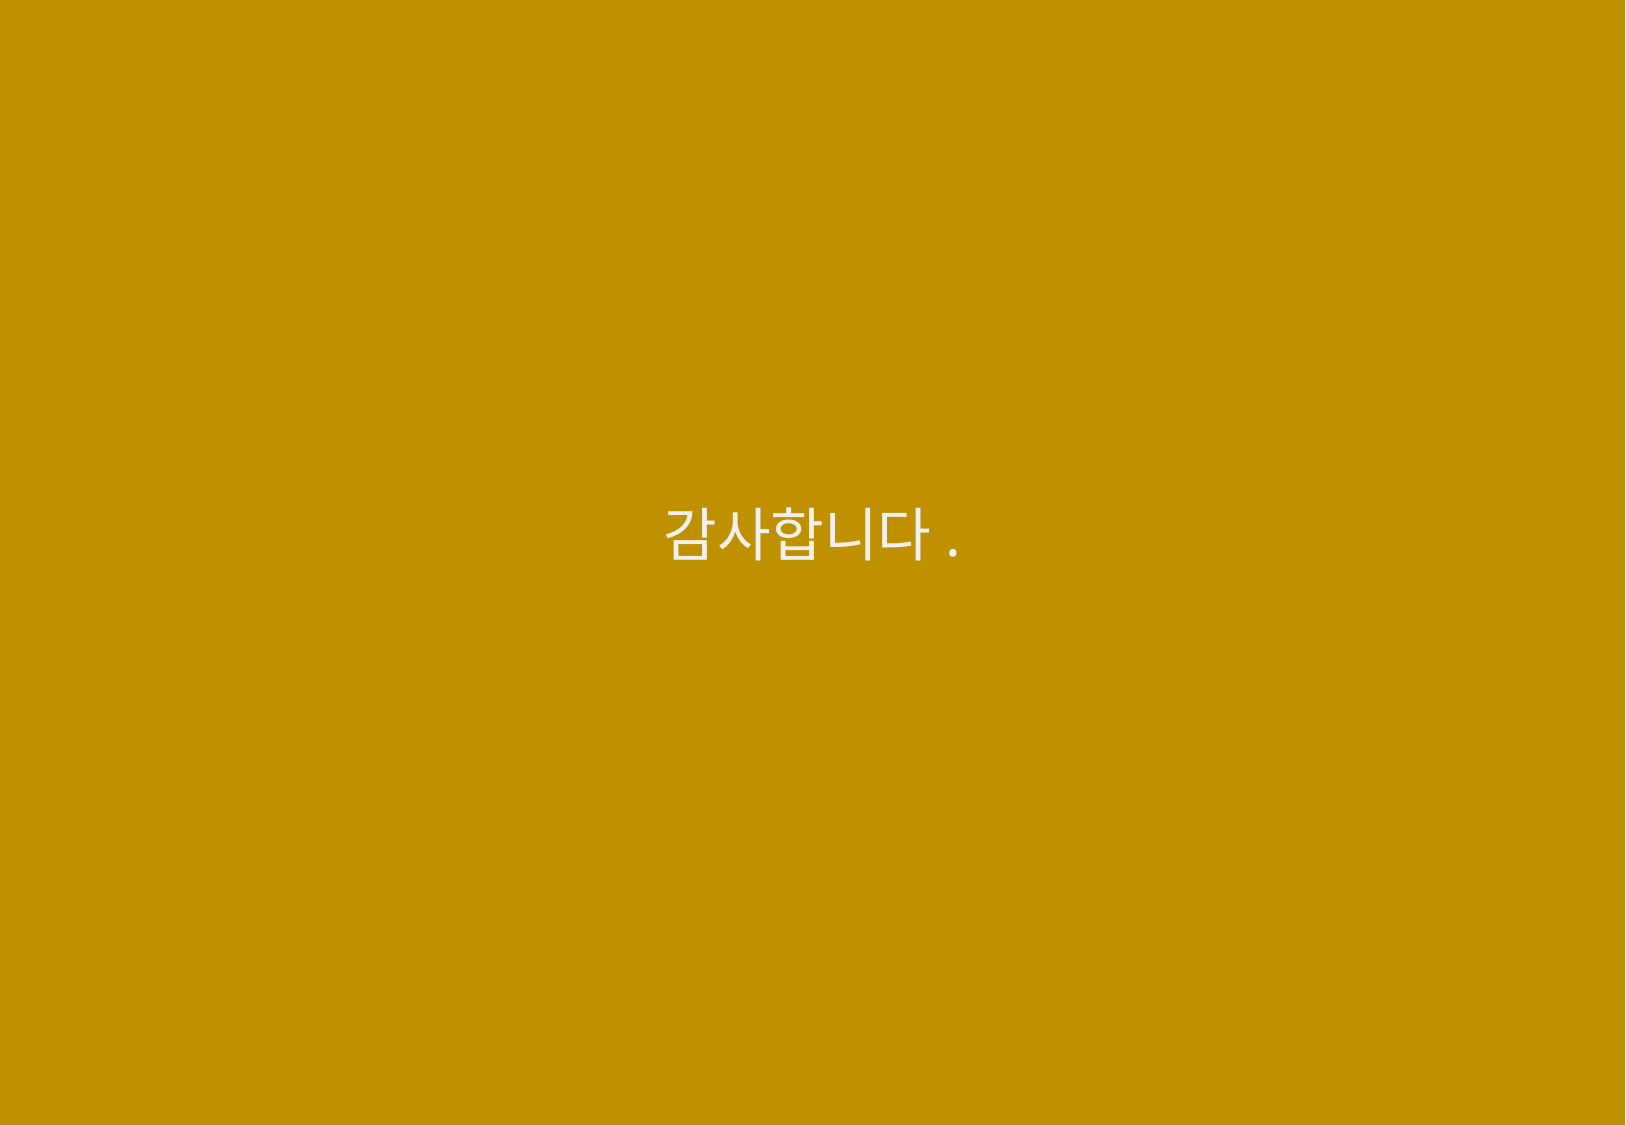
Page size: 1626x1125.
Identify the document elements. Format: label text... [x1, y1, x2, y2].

text_box 감사합니다. [572, 503, 1053, 563]
